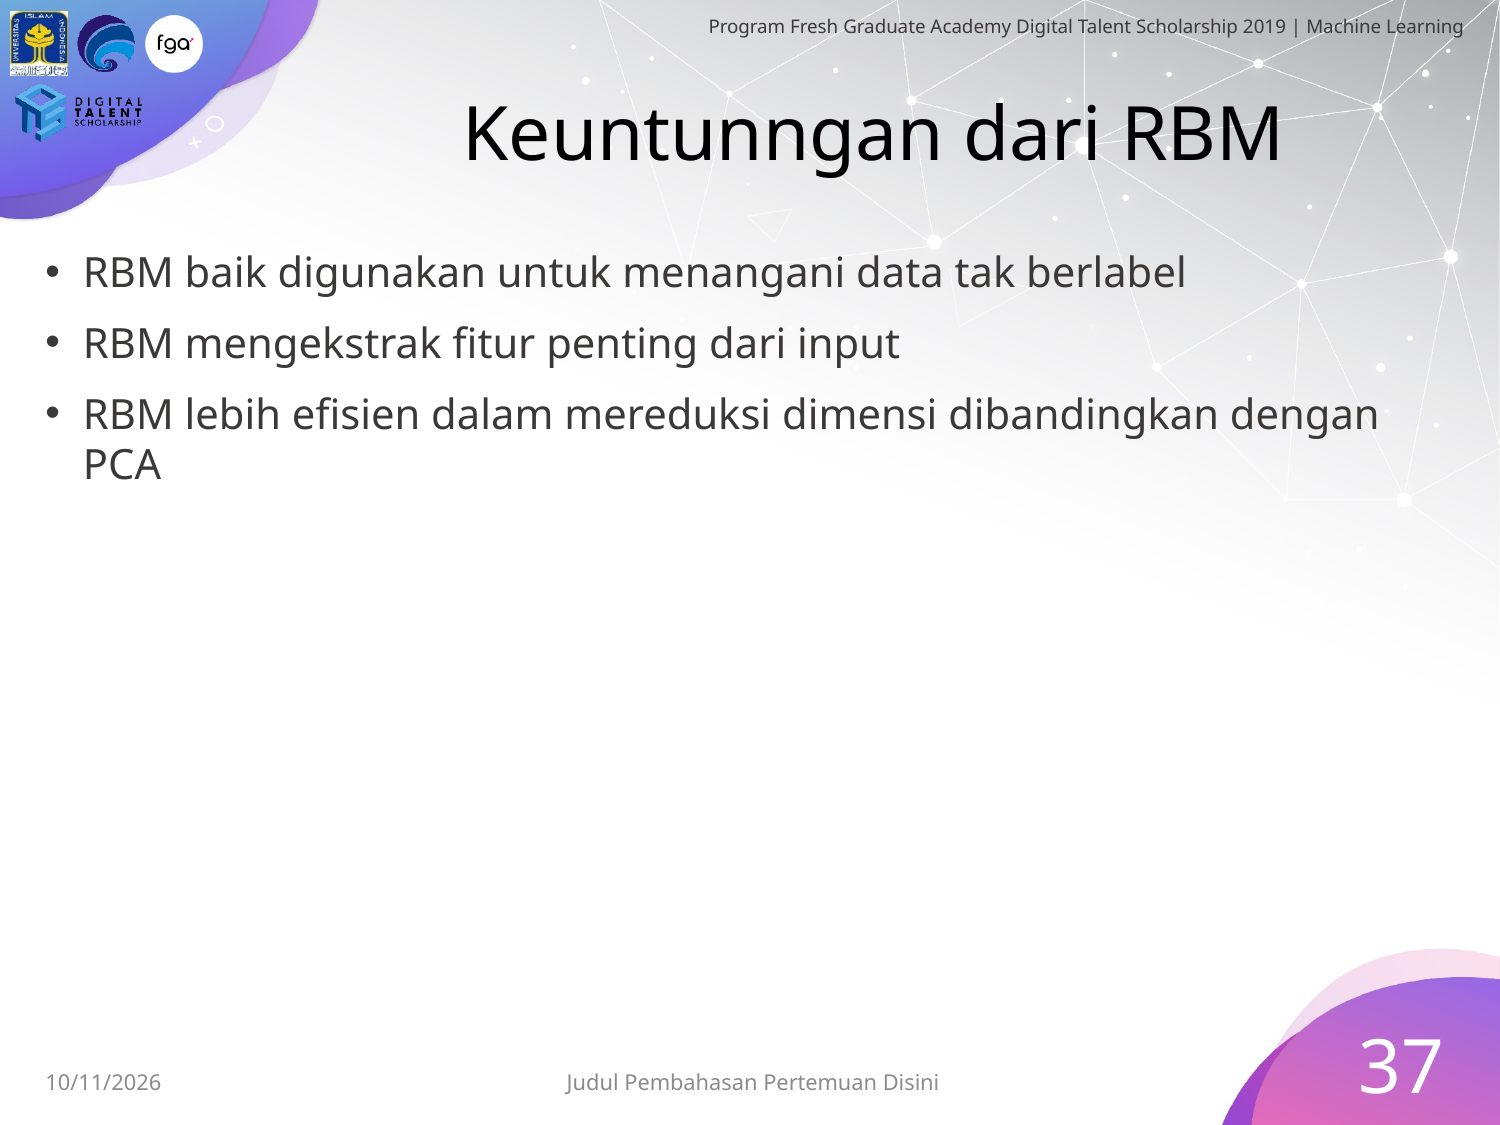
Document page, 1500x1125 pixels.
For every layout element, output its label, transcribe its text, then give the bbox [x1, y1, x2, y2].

list RBM baik digunakan untuk menangani data tak berlabel RBM mengekstrak fitur penting dari input RBM lebih efisien dalam mereduksi dimensi dibandingkan dengan PCA [30, 238, 1477, 1014]
title Keuntunngan dari RBM [271, 66, 1477, 207]
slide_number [30, 1053, 272, 1114]
slide_number 37 [1327, 1025, 1477, 1115]
picture [0, 0, 1500, 1125]
footer Judul Pembahasan Pertemuan Disini [386, 1053, 1121, 1114]
